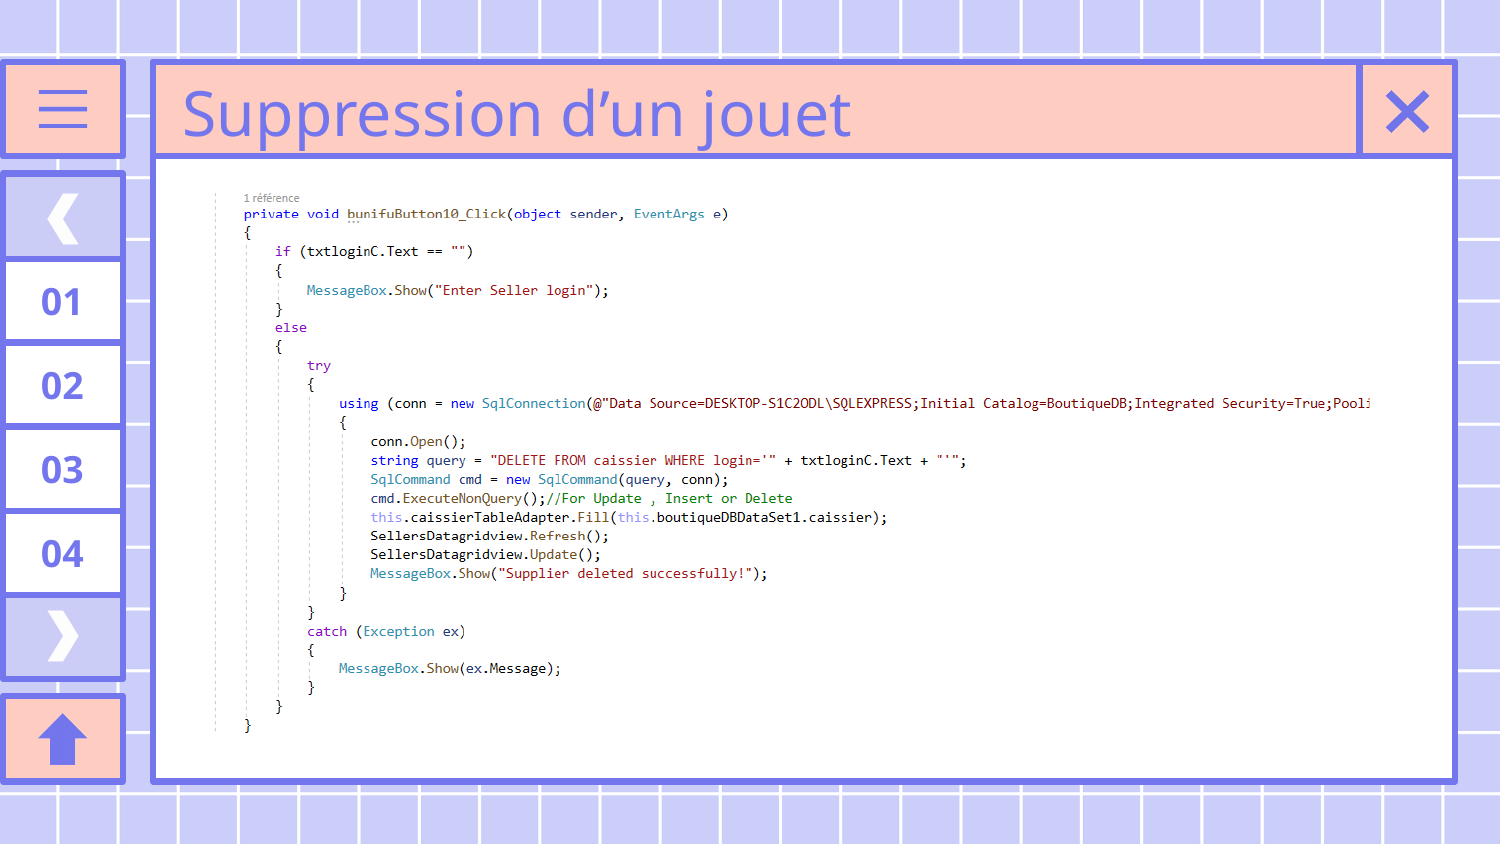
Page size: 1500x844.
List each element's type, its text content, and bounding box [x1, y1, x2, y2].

picture [37, 713, 88, 765]
text_box 02 [20, 365, 104, 403]
text_box 04 [20, 533, 104, 572]
picture [0, 0, 1500, 844]
picture [38, 90, 88, 129]
picture [38, 193, 88, 245]
picture [38, 610, 88, 662]
text_box 01 [20, 281, 104, 319]
text_box 03 [20, 449, 104, 487]
title Suppression d’un jouet [182, 64, 1318, 159]
